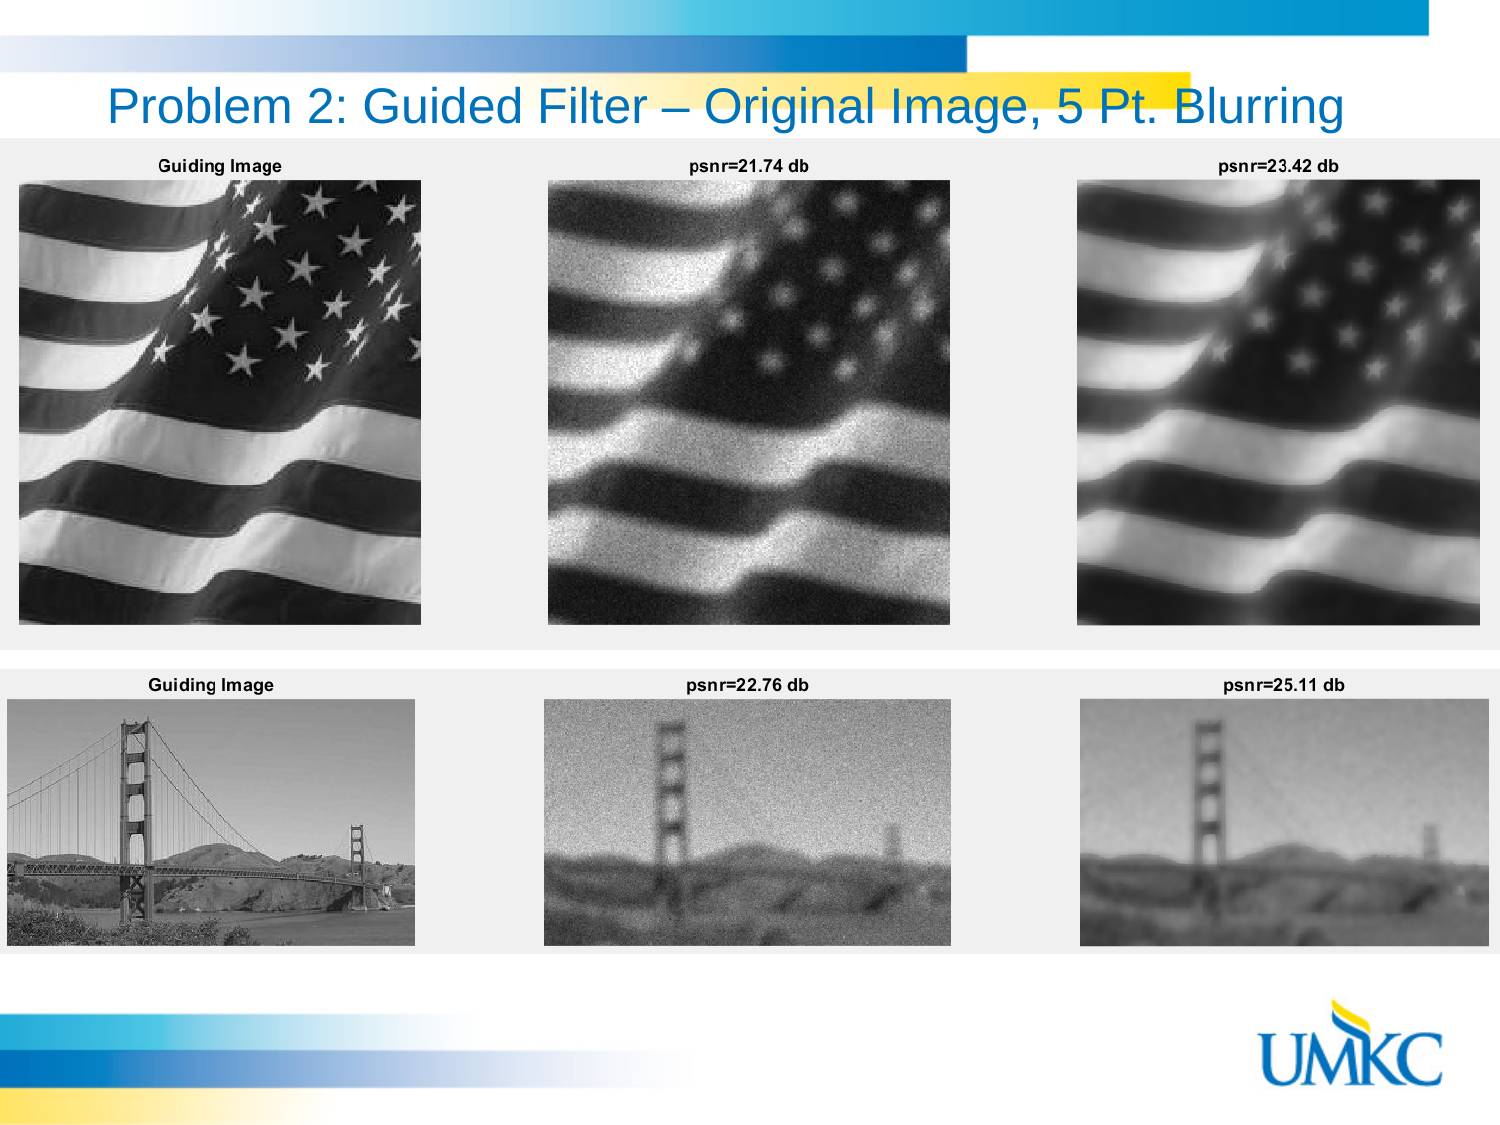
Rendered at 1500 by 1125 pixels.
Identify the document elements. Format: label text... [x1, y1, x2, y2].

title Problem 2: Guided Filter – Original Image, 5 Pt. Blurring [28, 37, 1425, 136]
picture [0, 0, 1500, 1125]
